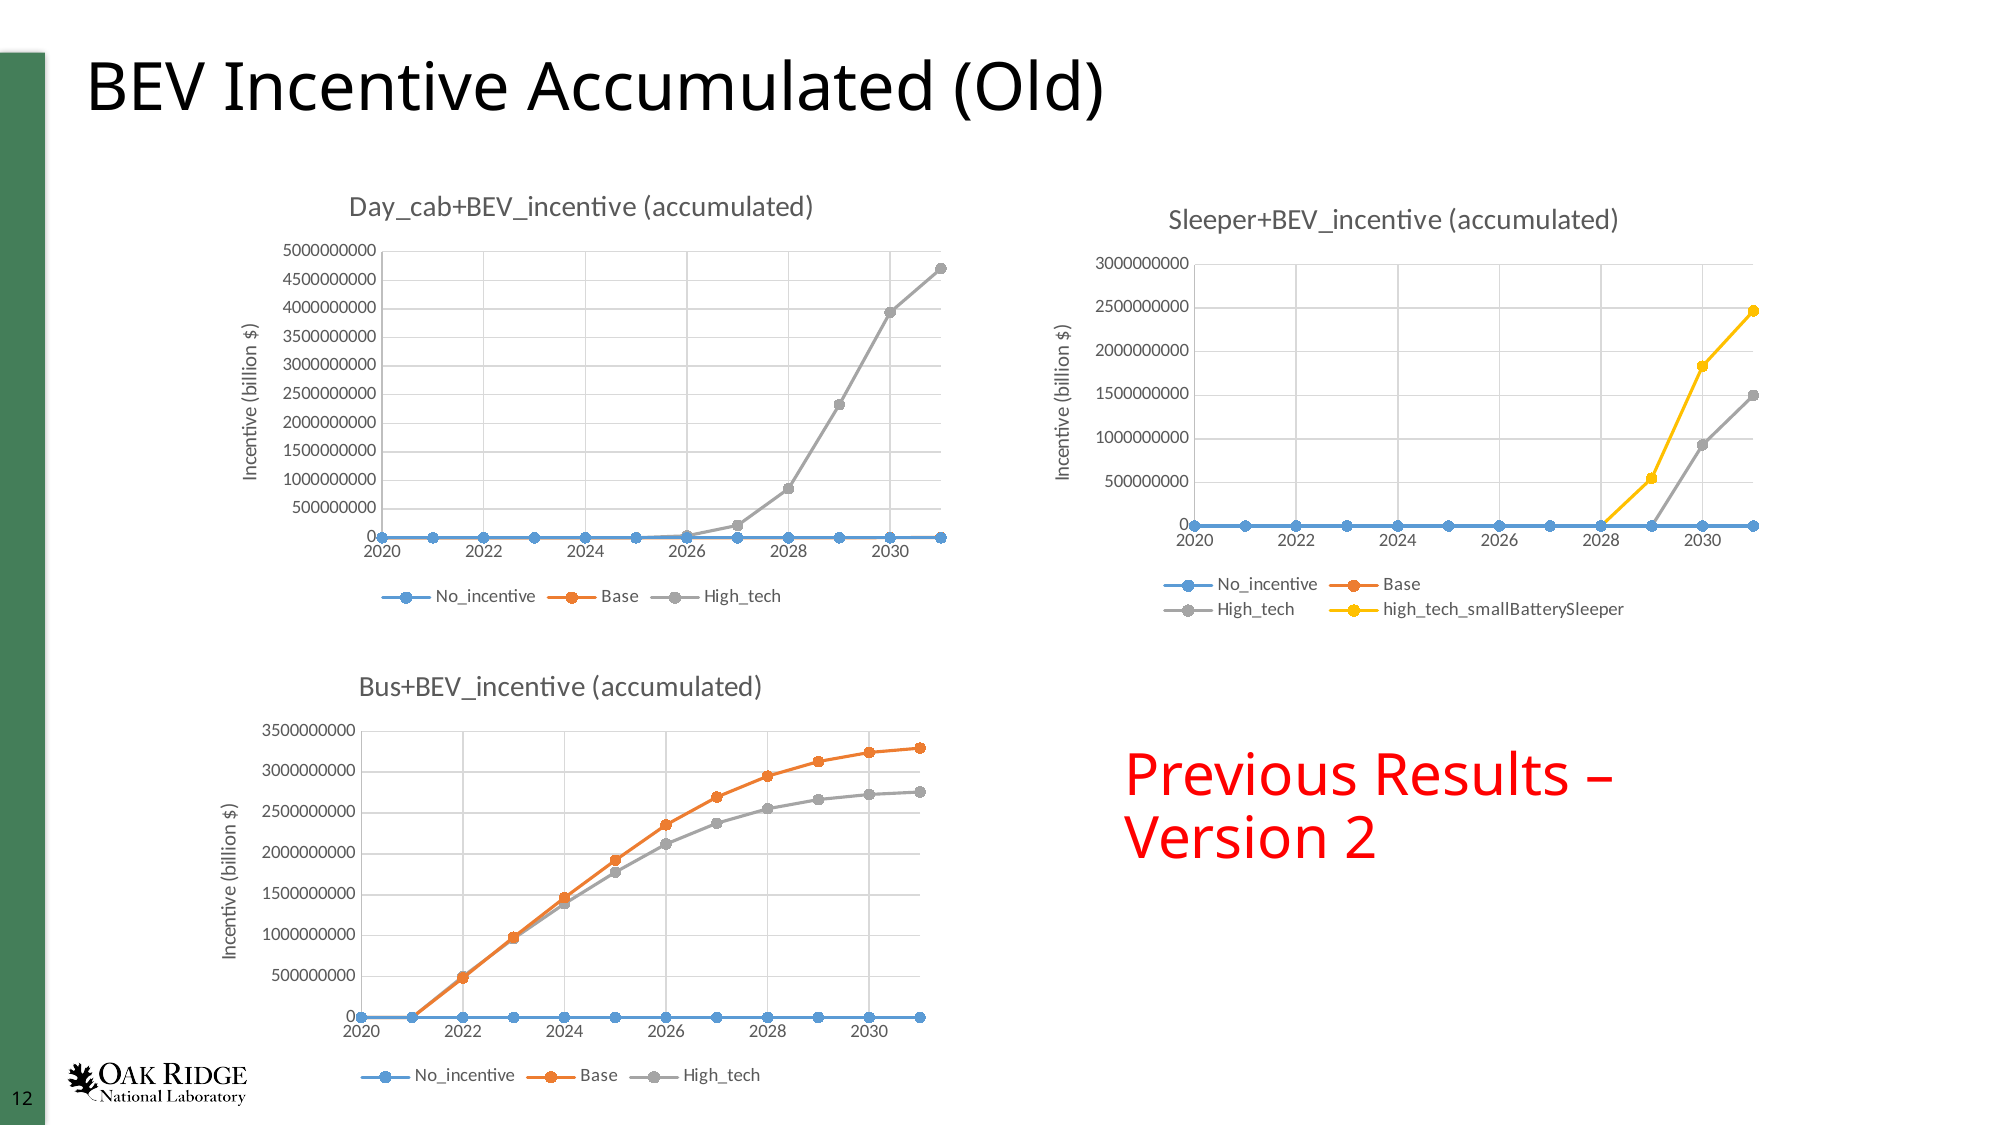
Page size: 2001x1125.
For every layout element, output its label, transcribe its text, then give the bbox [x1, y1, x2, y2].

picture [67, 1062, 247, 1106]
chart [186, 648, 936, 1093]
chart [1020, 181, 1769, 627]
text_box Previous Results – Version 2 [1109, 737, 1718, 879]
chart [207, 169, 957, 614]
title BEV Incentive Accumulated (Old) [70, 44, 1946, 134]
